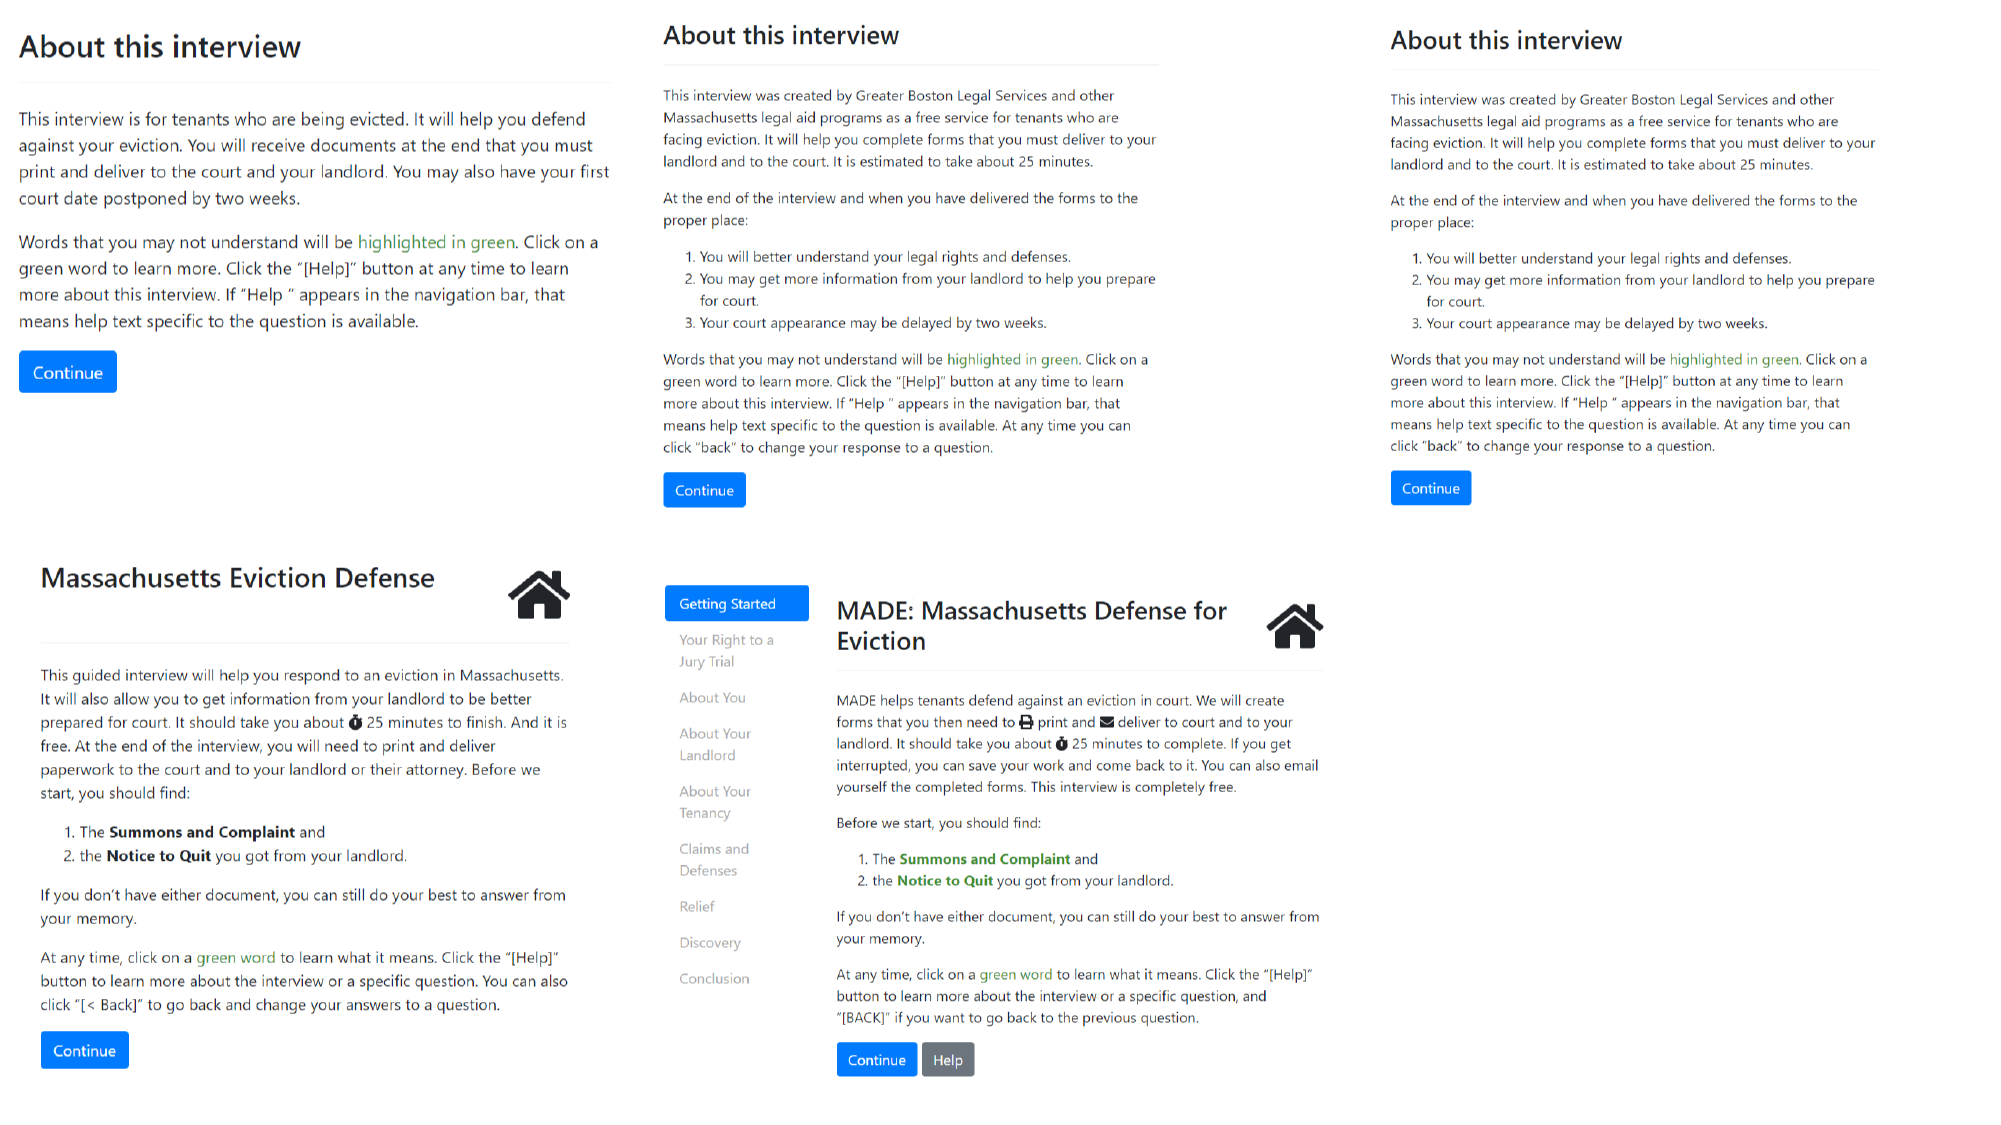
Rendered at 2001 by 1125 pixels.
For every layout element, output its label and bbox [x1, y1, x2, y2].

picture [1381, 18, 1907, 518]
picture [0, 18, 616, 401]
picture [20, 541, 596, 1090]
picture [656, 562, 1344, 1094]
picture [650, 20, 1177, 523]
